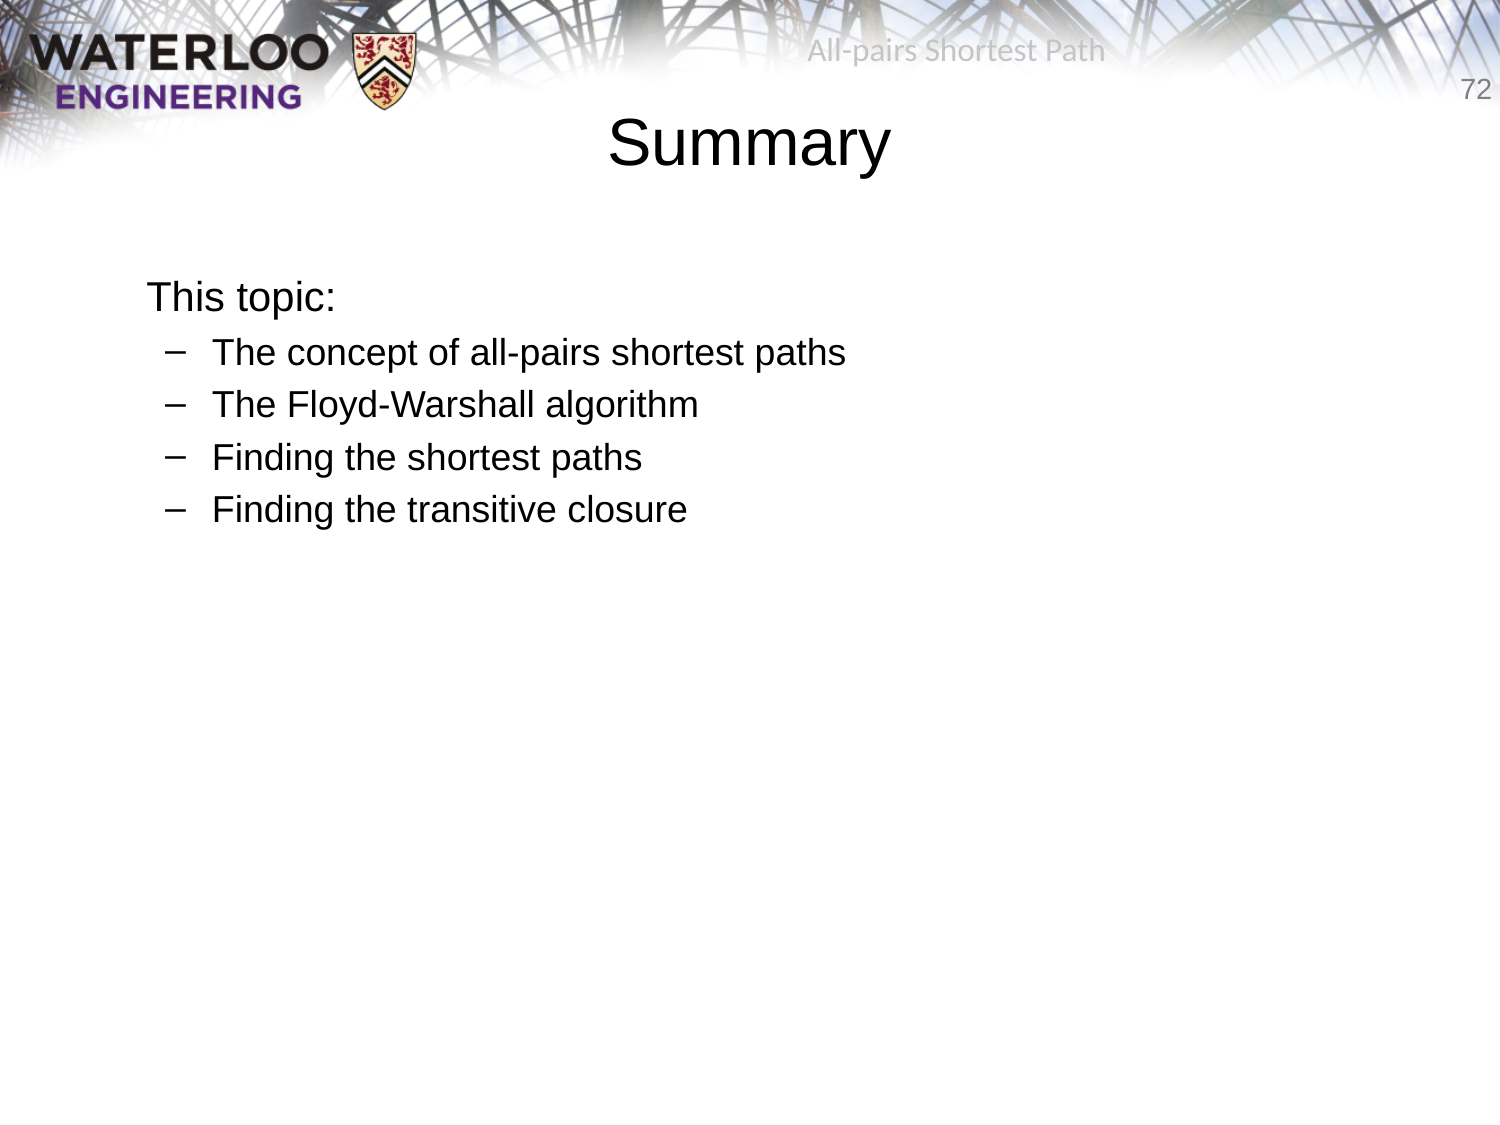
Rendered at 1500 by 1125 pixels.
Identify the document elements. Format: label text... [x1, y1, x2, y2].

title Summary [74, 44, 1426, 233]
picture [0, 0, 1500, 1125]
list This topic: The concept of all-pairs shortest paths The Floyd-Warshall algorithm Finding the shortest paths Finding the transitive closure [74, 262, 1426, 1006]
footer All-pairs Shortest Path [478, 18, 1436, 79]
